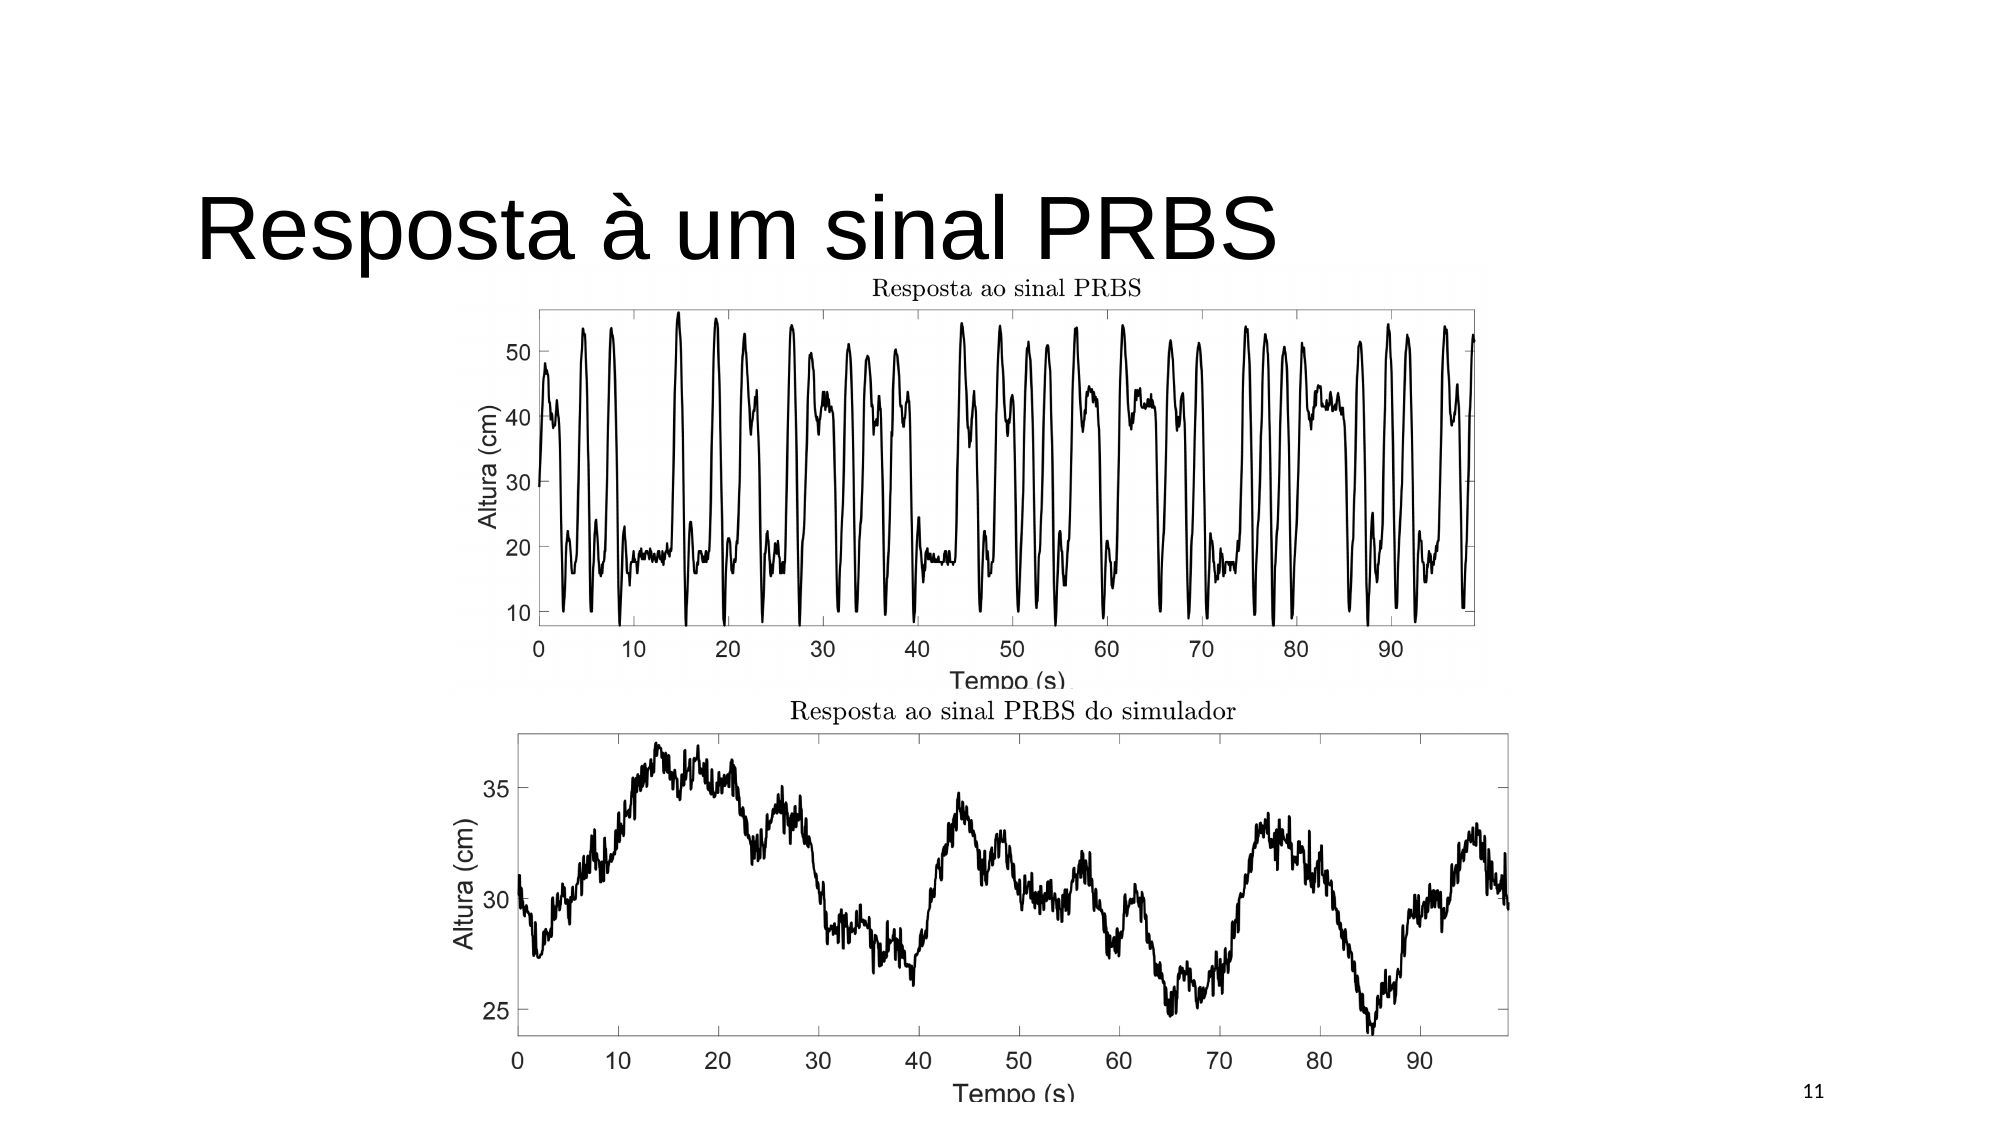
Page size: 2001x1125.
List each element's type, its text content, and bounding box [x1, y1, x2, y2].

title Resposta à um sinal PRBS [180, 47, 1830, 285]
slide_number 11 [1624, 1059, 1840, 1120]
picture [430, 262, 1530, 1102]
